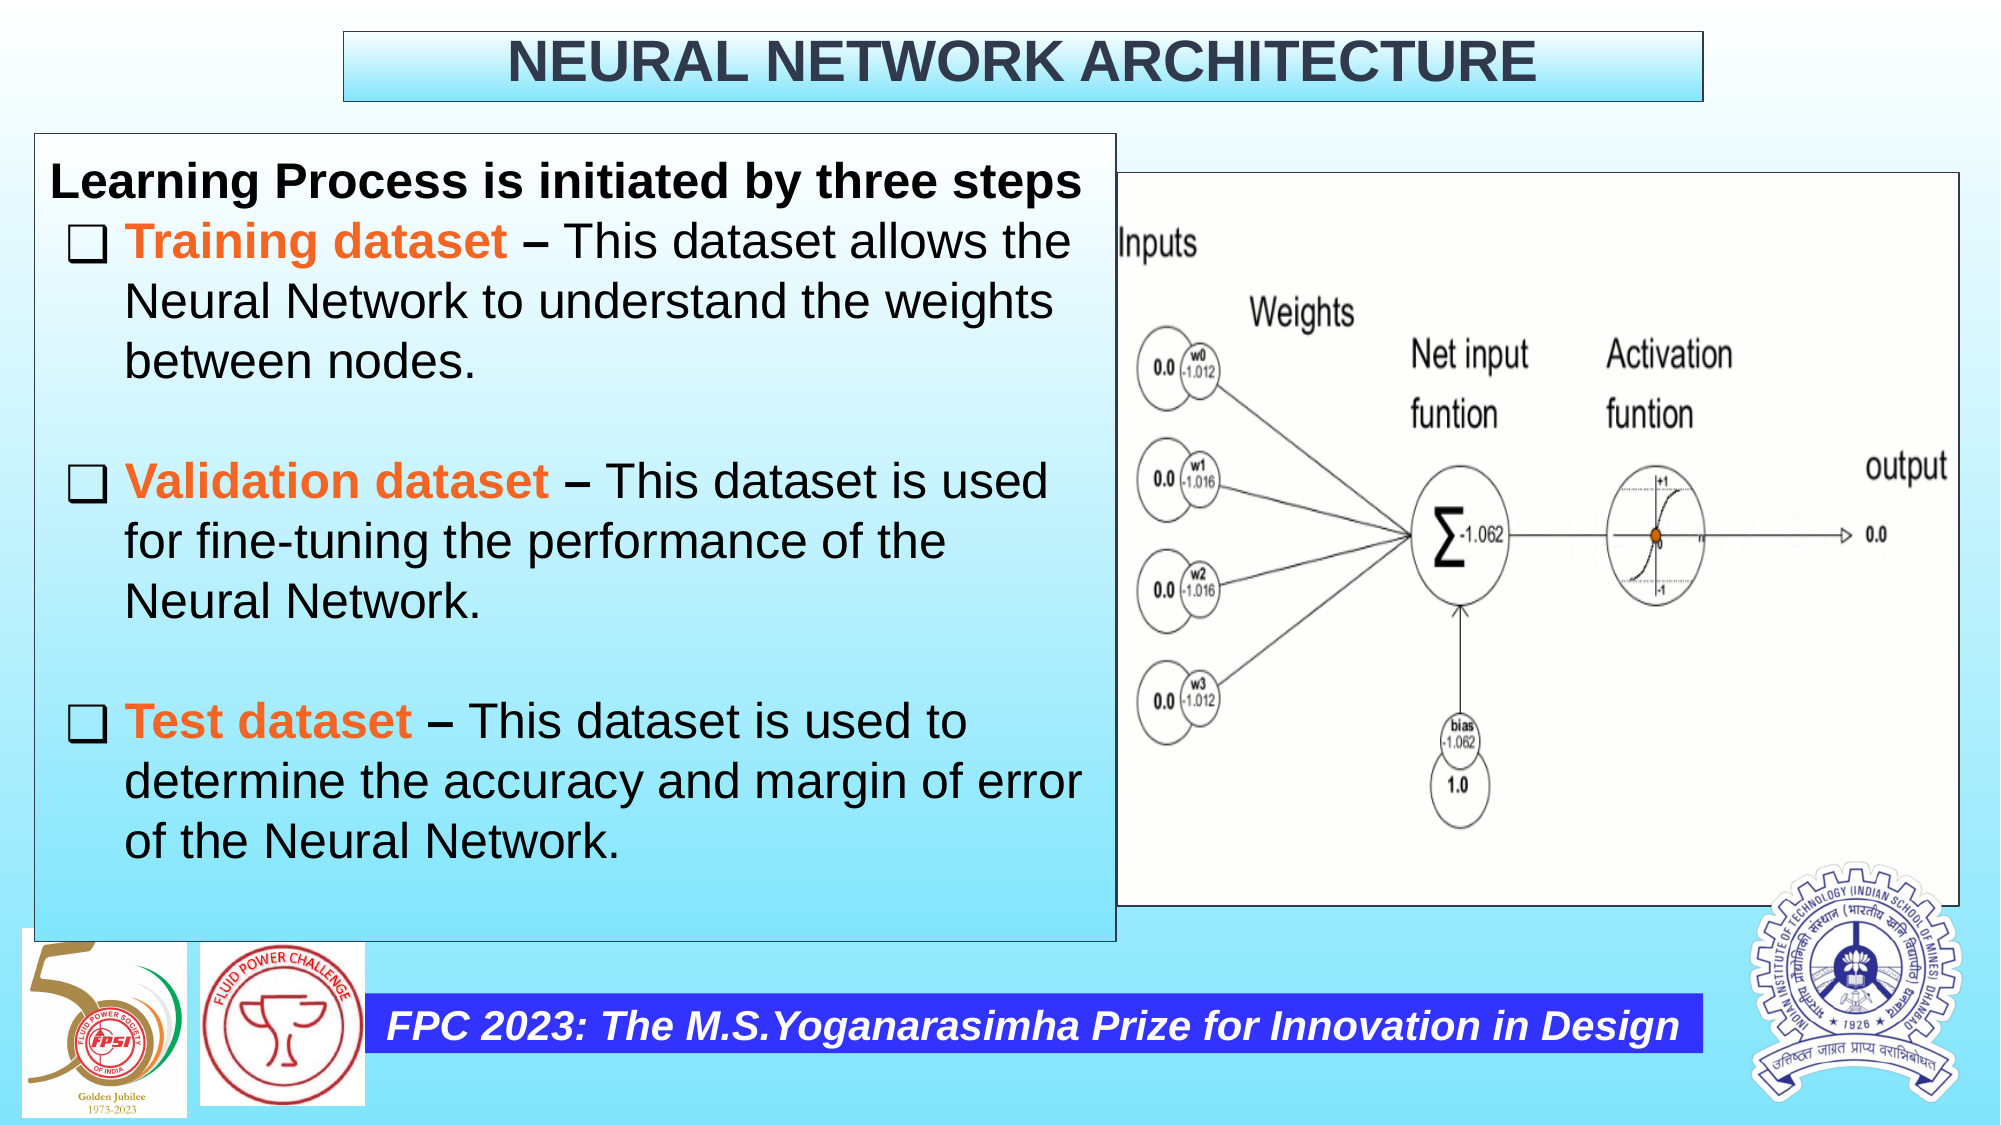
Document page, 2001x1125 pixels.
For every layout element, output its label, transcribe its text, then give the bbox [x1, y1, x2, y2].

footer FPC 2023: The M.S.Yoganarasimha Prize for Innovation in Design [368, 993, 1704, 1054]
picture [21, 928, 187, 1119]
text_box Learning Process is initiated by three steps Training dataset – This dataset allows the Neural Network to understand the weights between nodes. Validation dataset – This dataset is used for fine-tuning the performance of the Neural Network. Test dataset – This dataset is used to determine the accuracy and margin of error of the Neural Network. [34, 133, 1116, 942]
text_box NEURAL NETWORK ARCHITECTURE [343, 31, 1704, 102]
picture [1117, 173, 1963, 1103]
picture [199, 940, 365, 1106]
